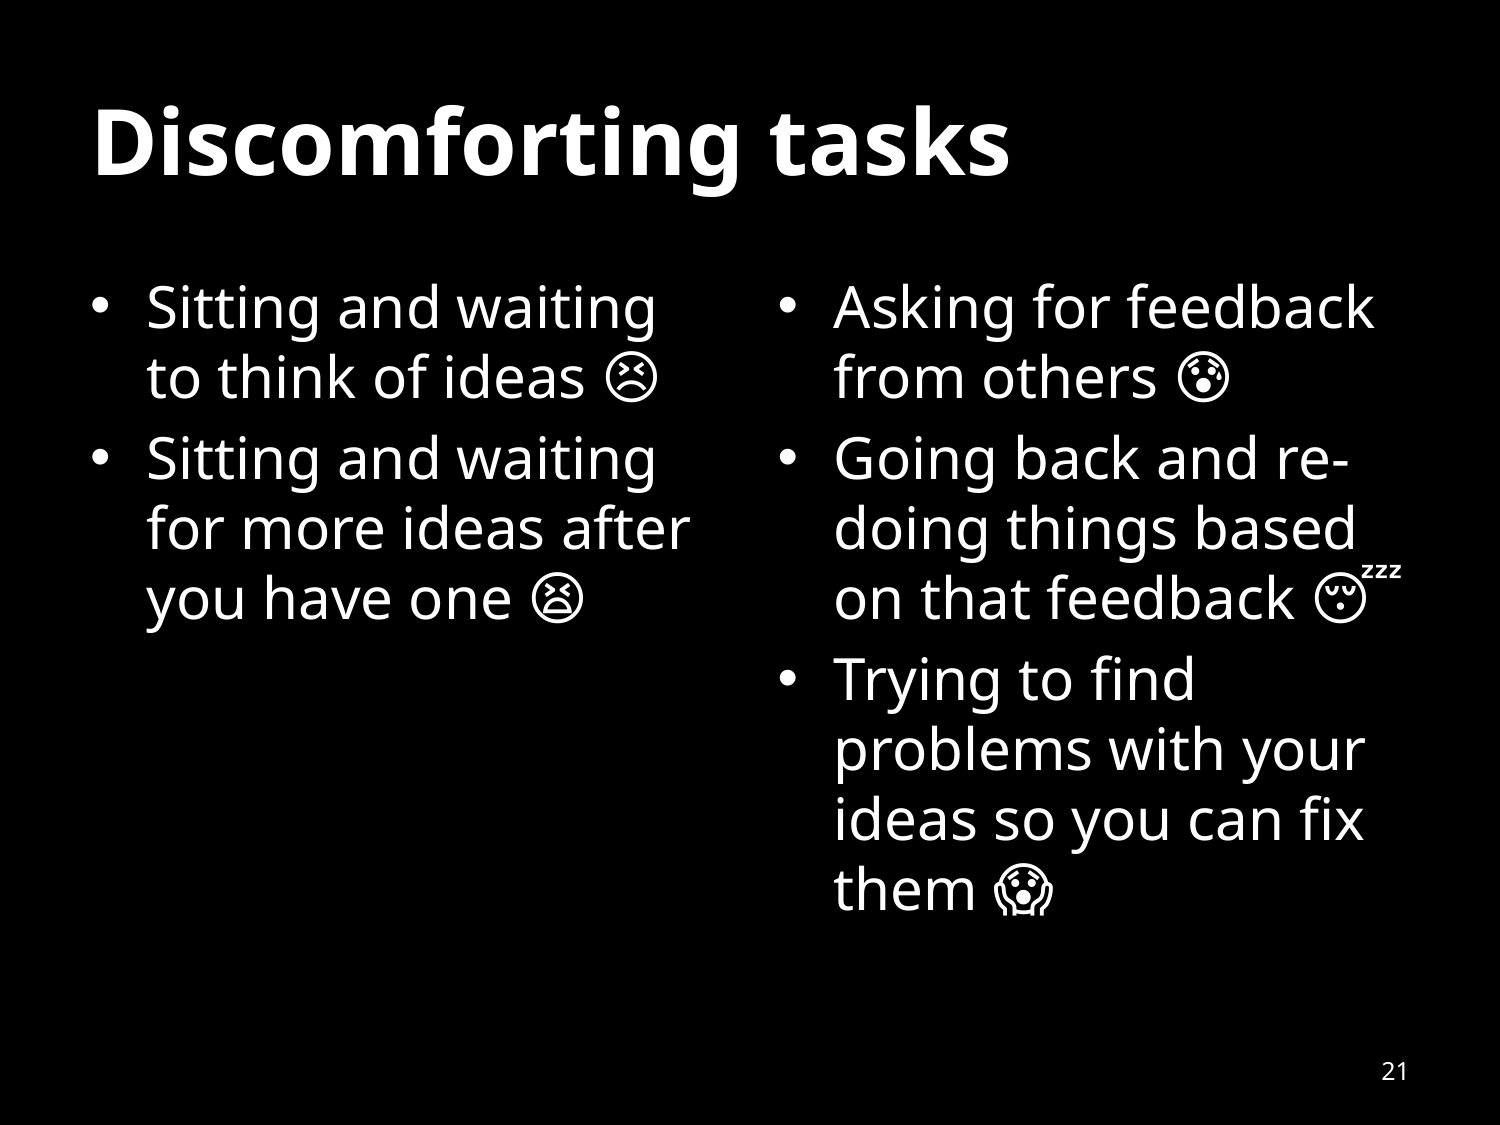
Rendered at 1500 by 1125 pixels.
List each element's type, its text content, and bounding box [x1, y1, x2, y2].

list Sitting and waiting to think of ideas 😣 Sitting and waiting for more ideas after you have one 😫 [75, 262, 738, 1005]
slide_number 21 [1074, 1042, 1425, 1103]
list Asking for feedback from others 😰 Going back and re-doing things based on that feedback 😴 Trying to find problems with your ideas so you can fix them 😱 [762, 262, 1425, 1005]
title Discomforting tasks [75, 45, 1425, 233]
